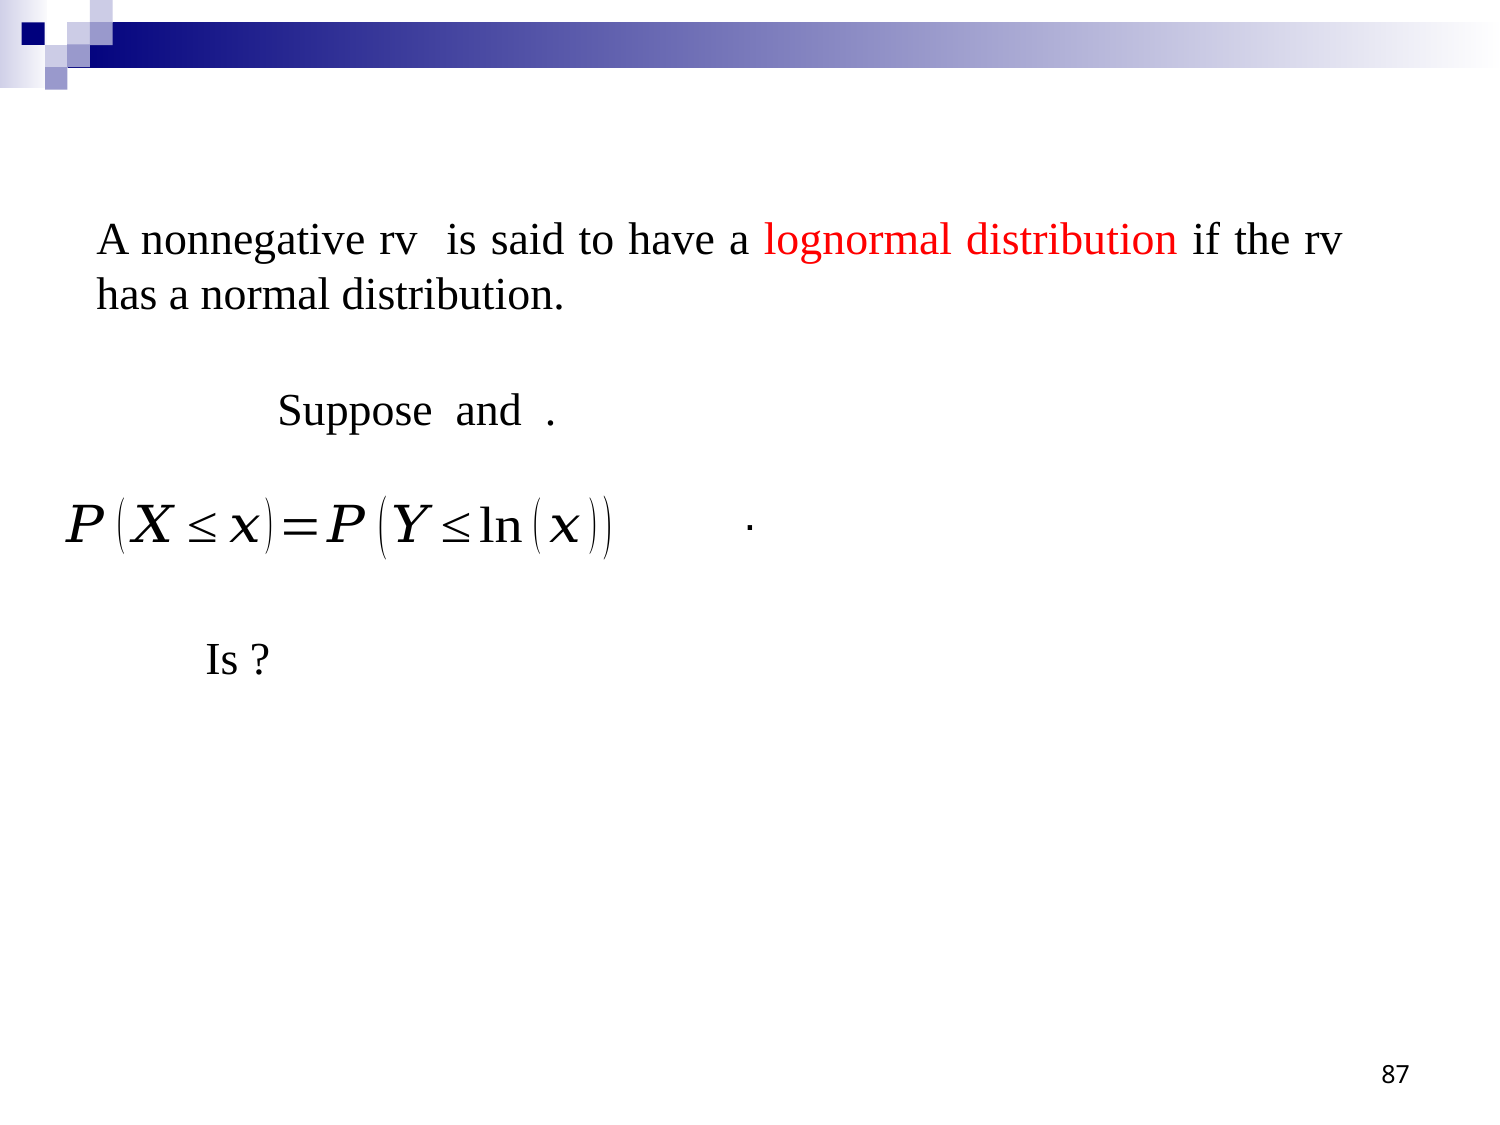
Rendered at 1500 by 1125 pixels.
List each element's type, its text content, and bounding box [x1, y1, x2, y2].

slide_number 87 [1074, 1024, 1426, 1101]
